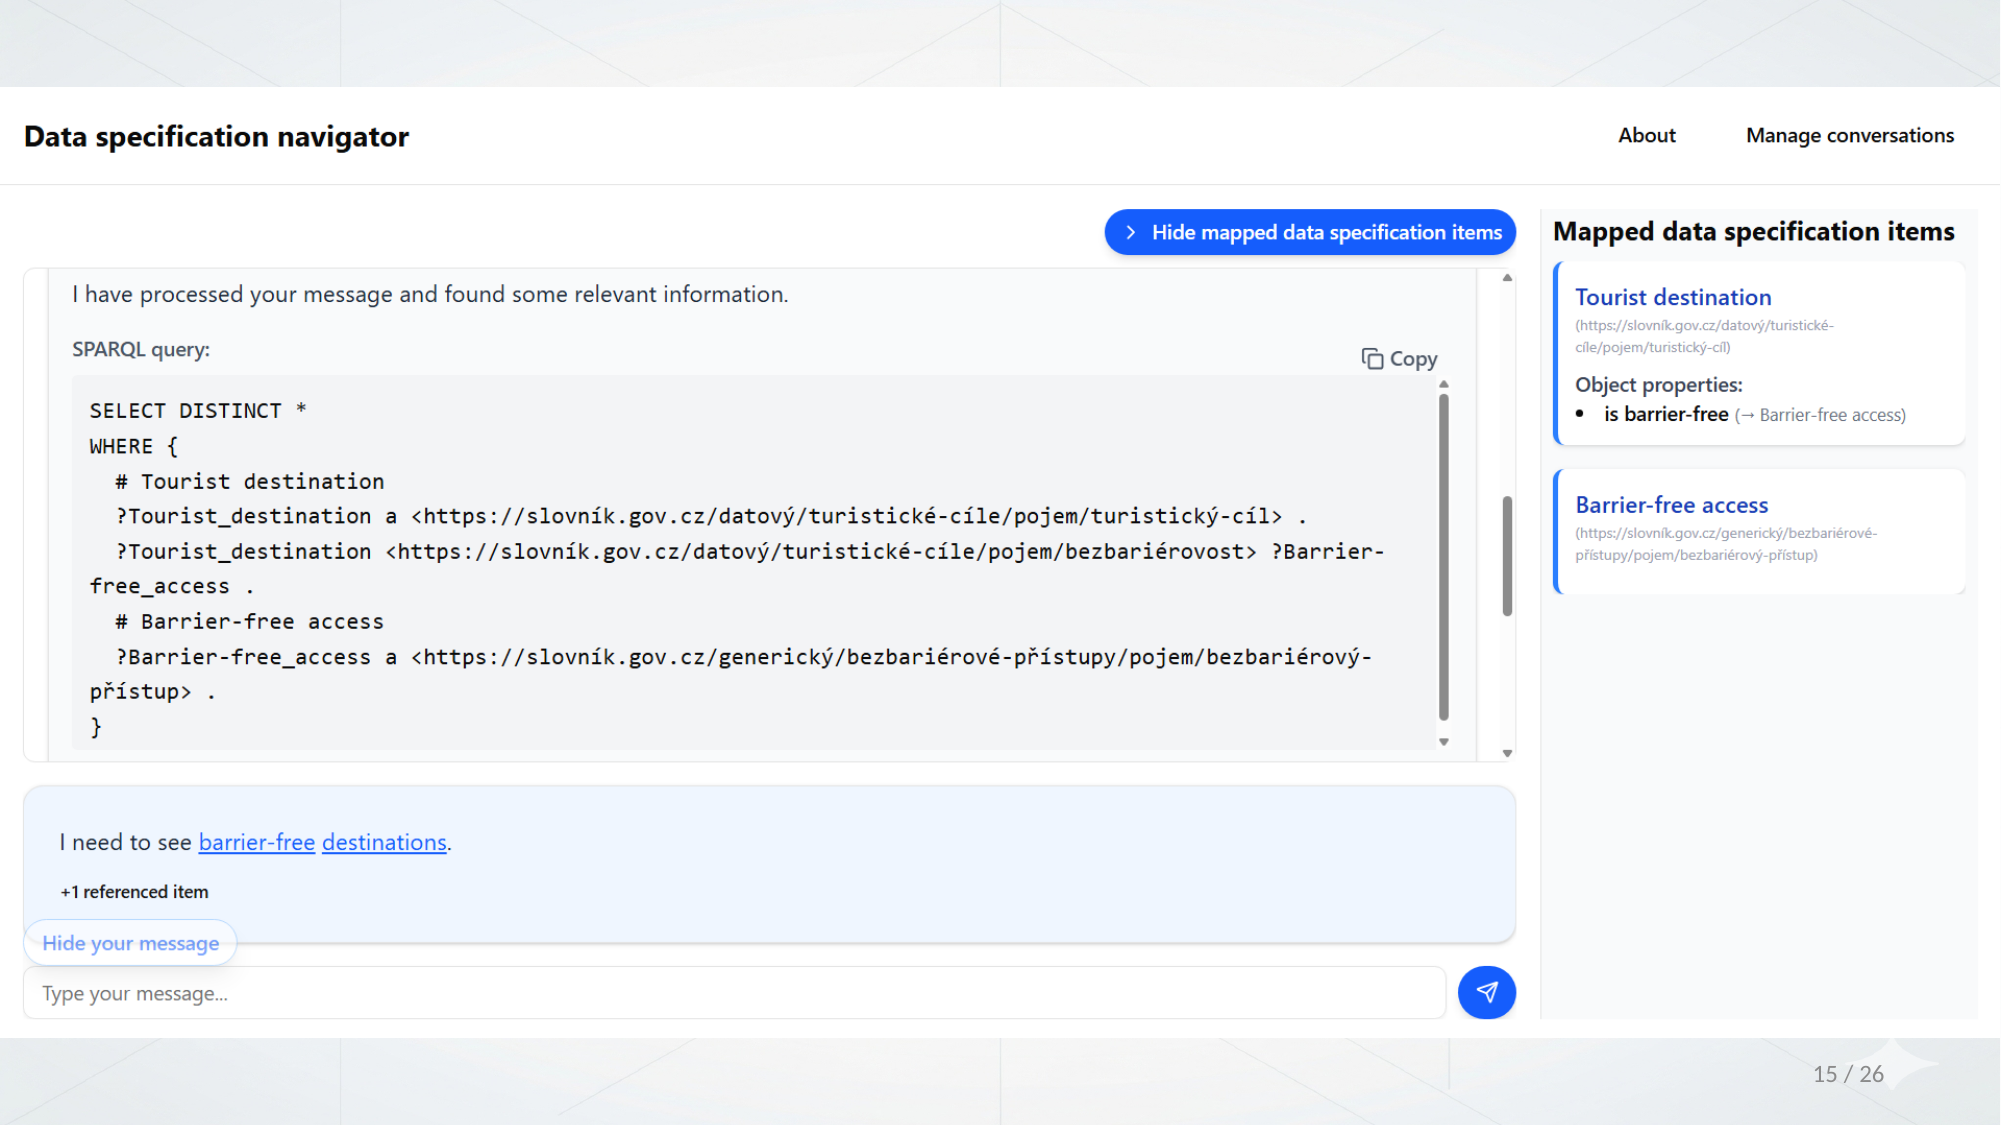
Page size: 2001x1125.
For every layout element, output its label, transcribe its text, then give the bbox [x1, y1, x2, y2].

picture [0, 0, 2001, 1125]
slide_number 15 / 26 [1433, 1049, 1900, 1103]
